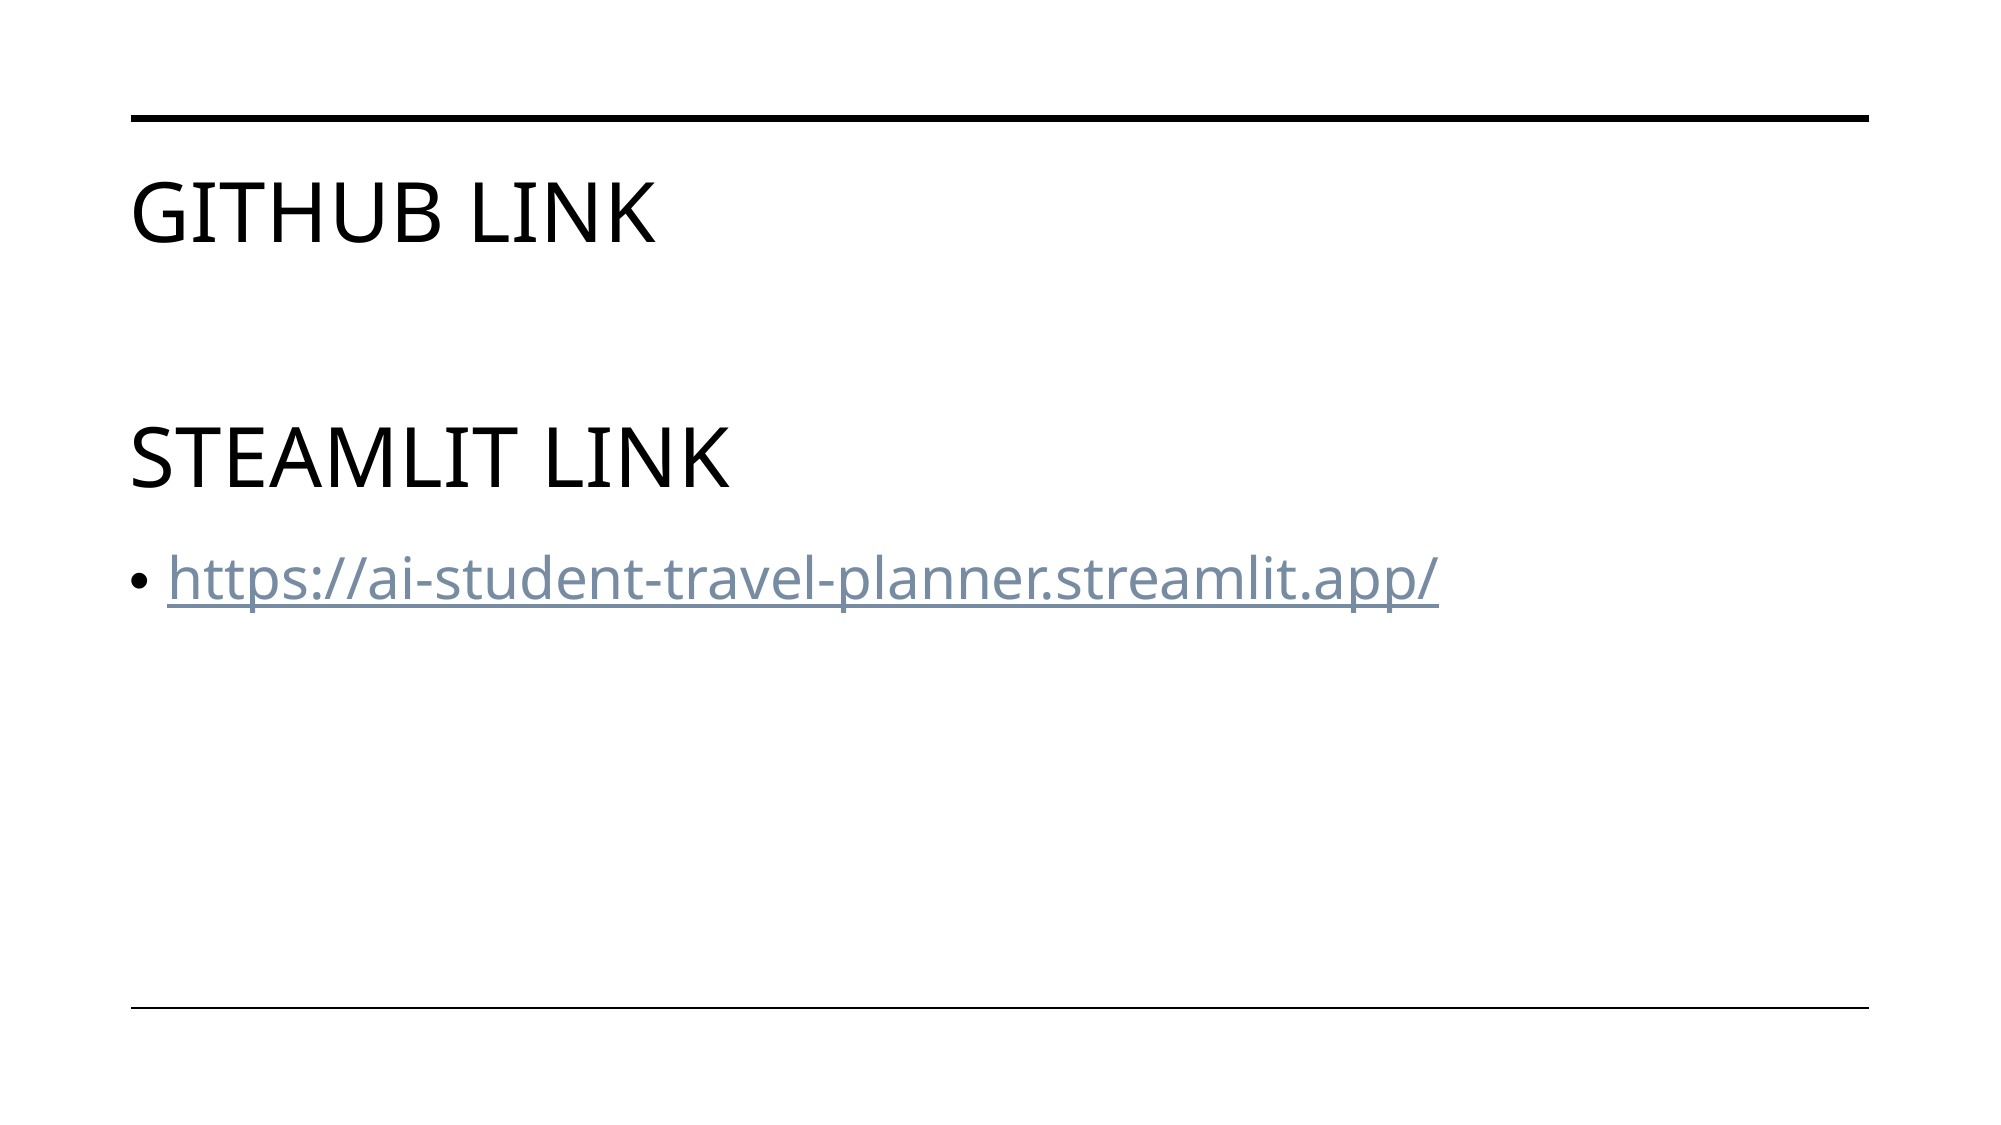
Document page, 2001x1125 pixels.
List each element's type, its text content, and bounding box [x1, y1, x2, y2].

text_box https://ai-student-travel-planner.streamlit.app/ [114, 525, 1869, 661]
title Github link [114, 151, 1869, 287]
text_box Steamlit link [114, 397, 1869, 525]
